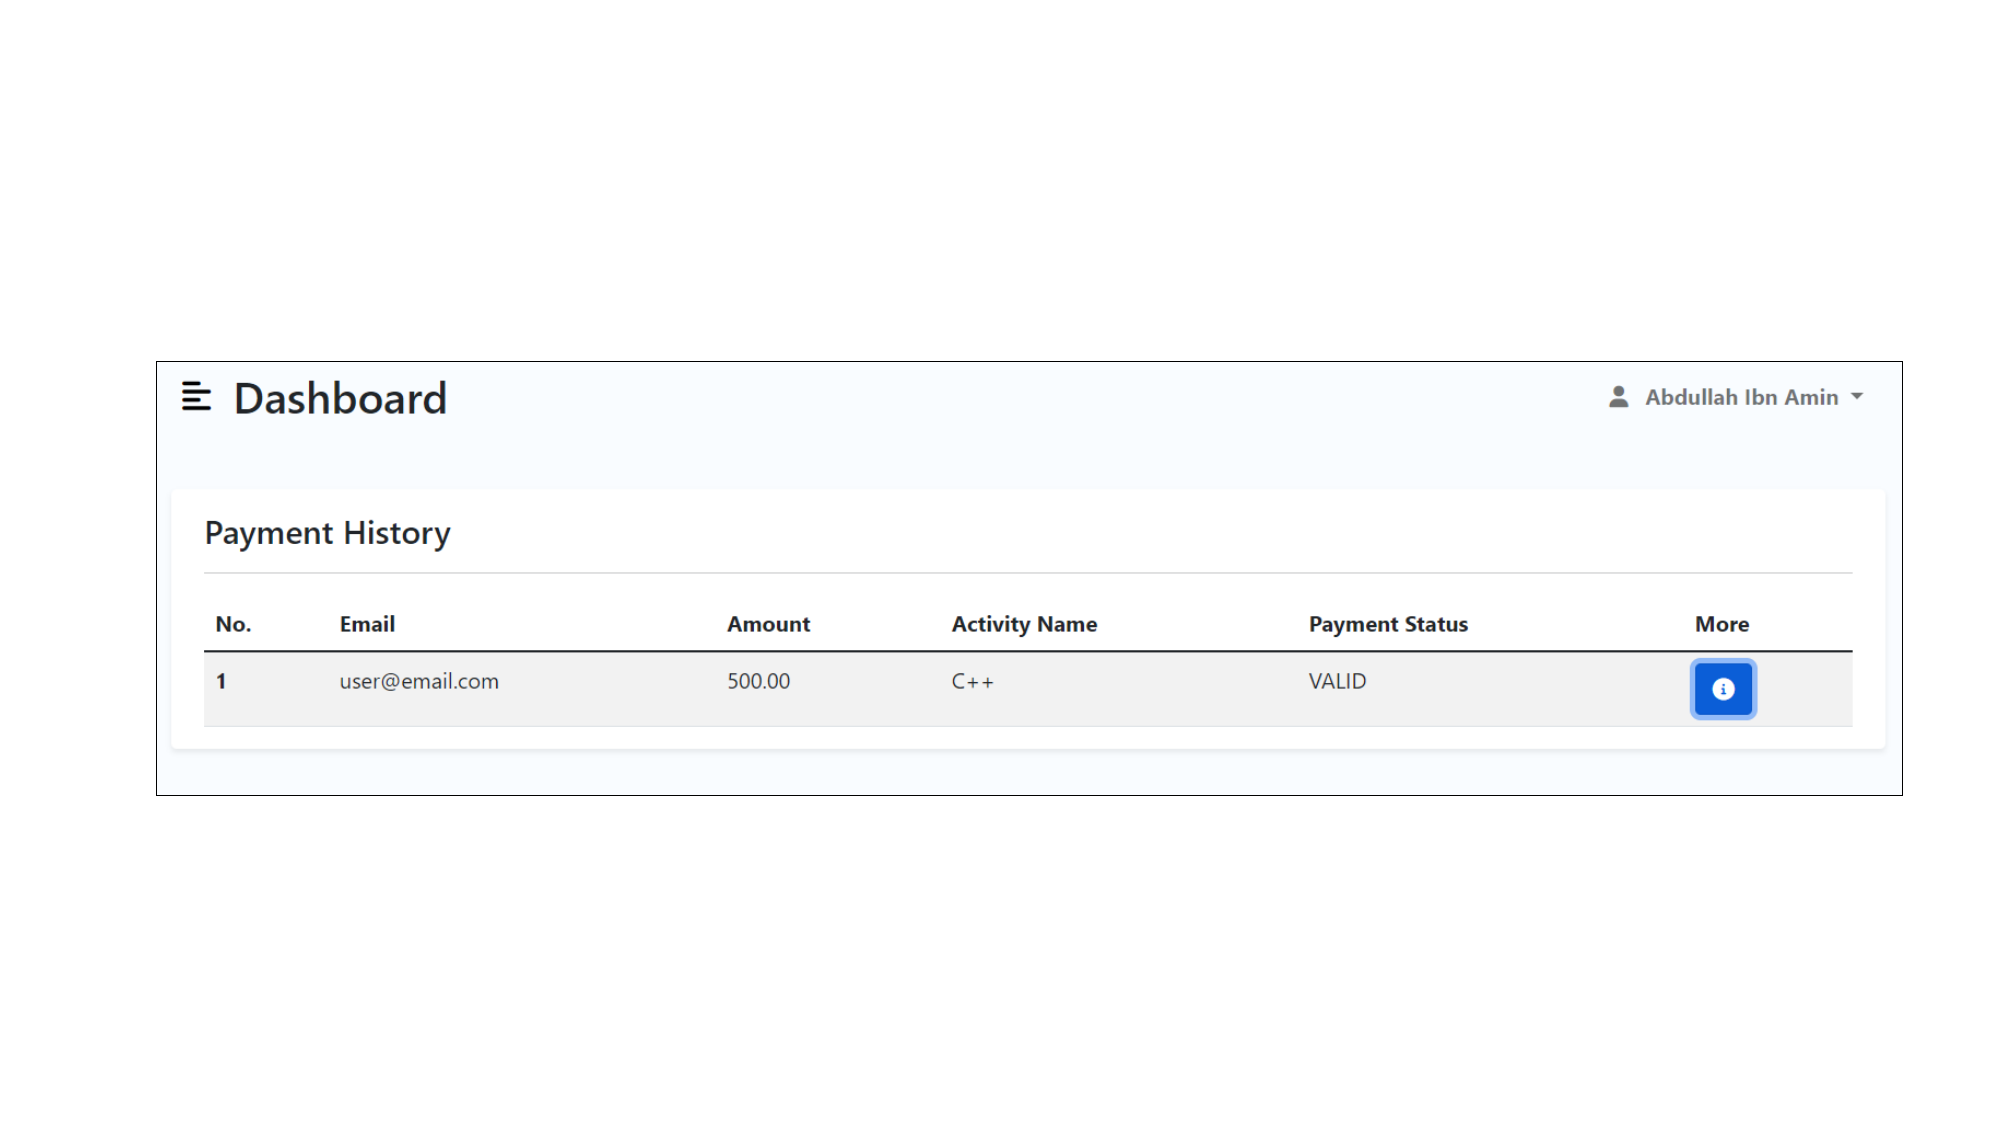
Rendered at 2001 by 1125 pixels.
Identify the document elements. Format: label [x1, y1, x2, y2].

picture [155, 361, 1903, 796]
